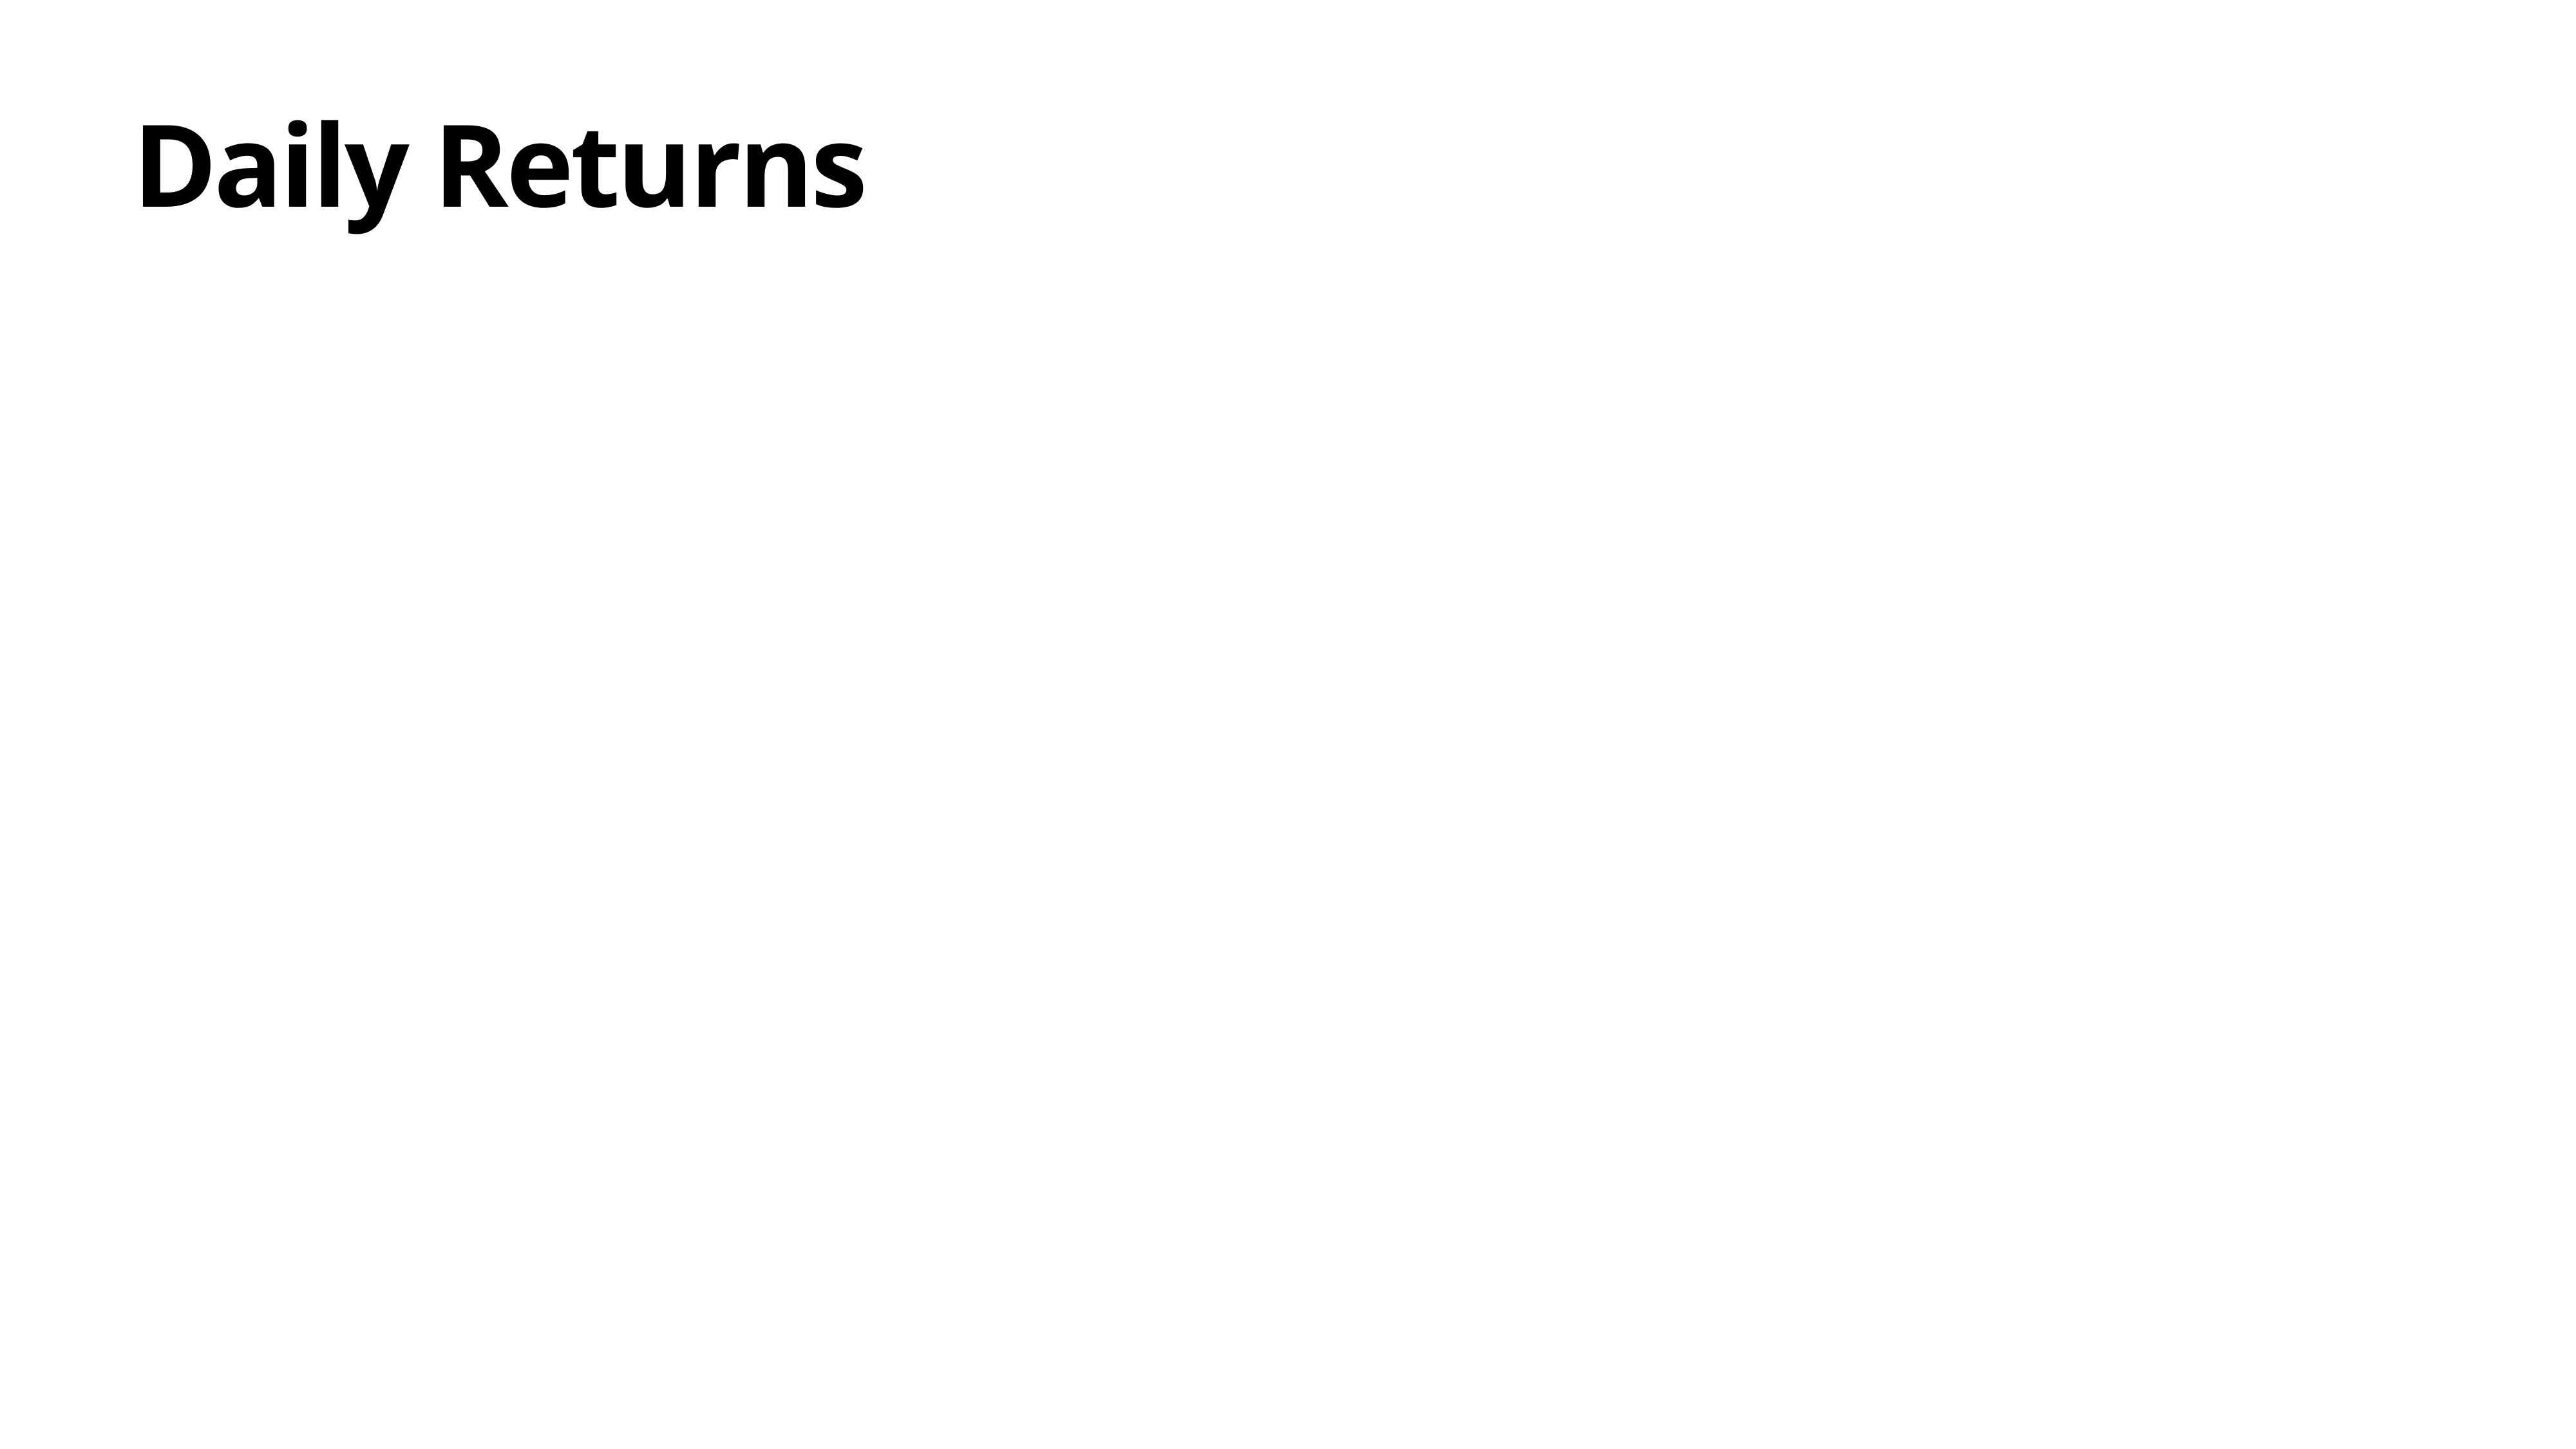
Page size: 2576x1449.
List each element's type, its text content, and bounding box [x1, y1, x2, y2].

title Daily Returns [127, 113, 2449, 266]
